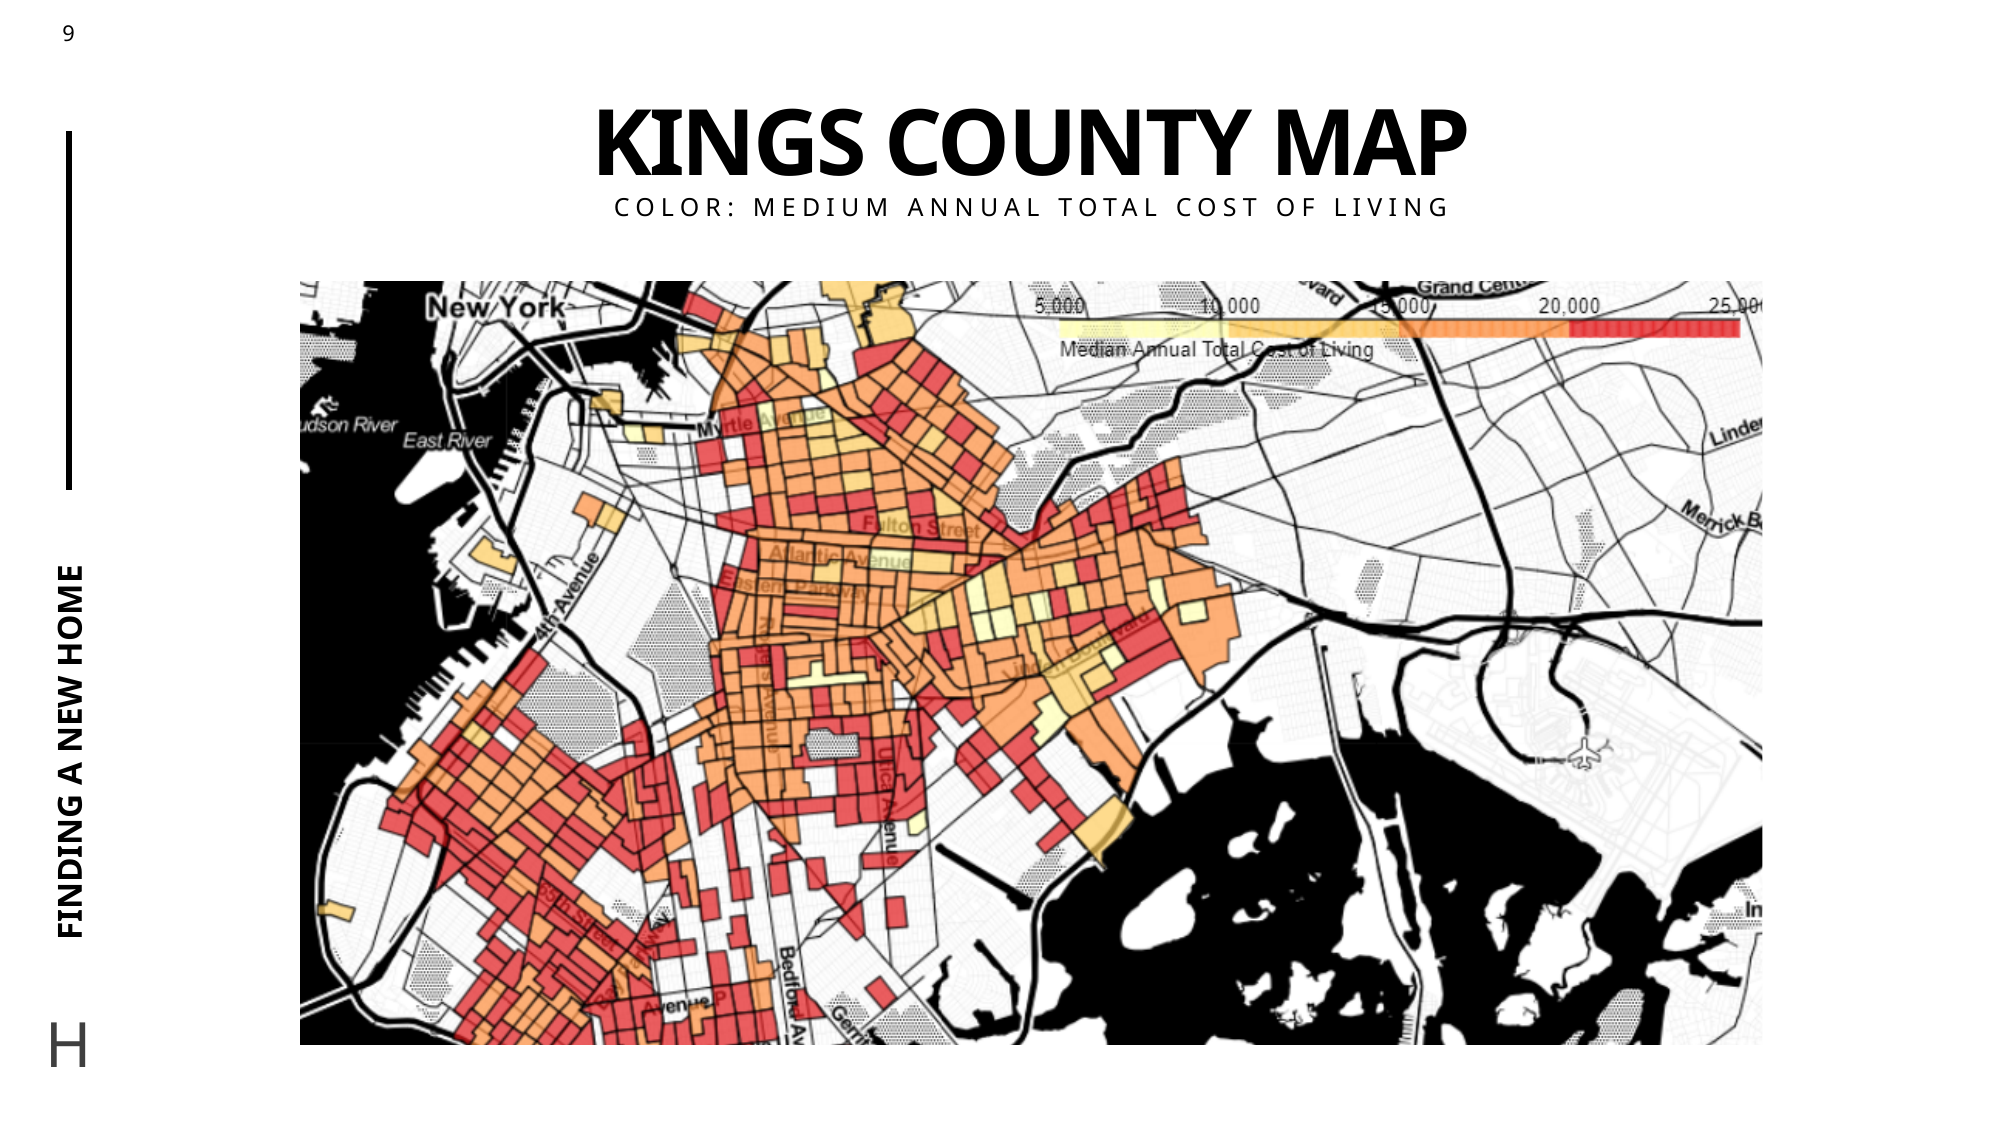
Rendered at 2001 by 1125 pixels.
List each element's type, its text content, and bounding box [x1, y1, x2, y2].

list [299, 281, 1763, 1045]
title KINGS COUNTY MAP [137, 0, 1925, 182]
list COLOR: MEDIUM ANNUAL TOTAL COST OF LIVING [137, 182, 1925, 236]
